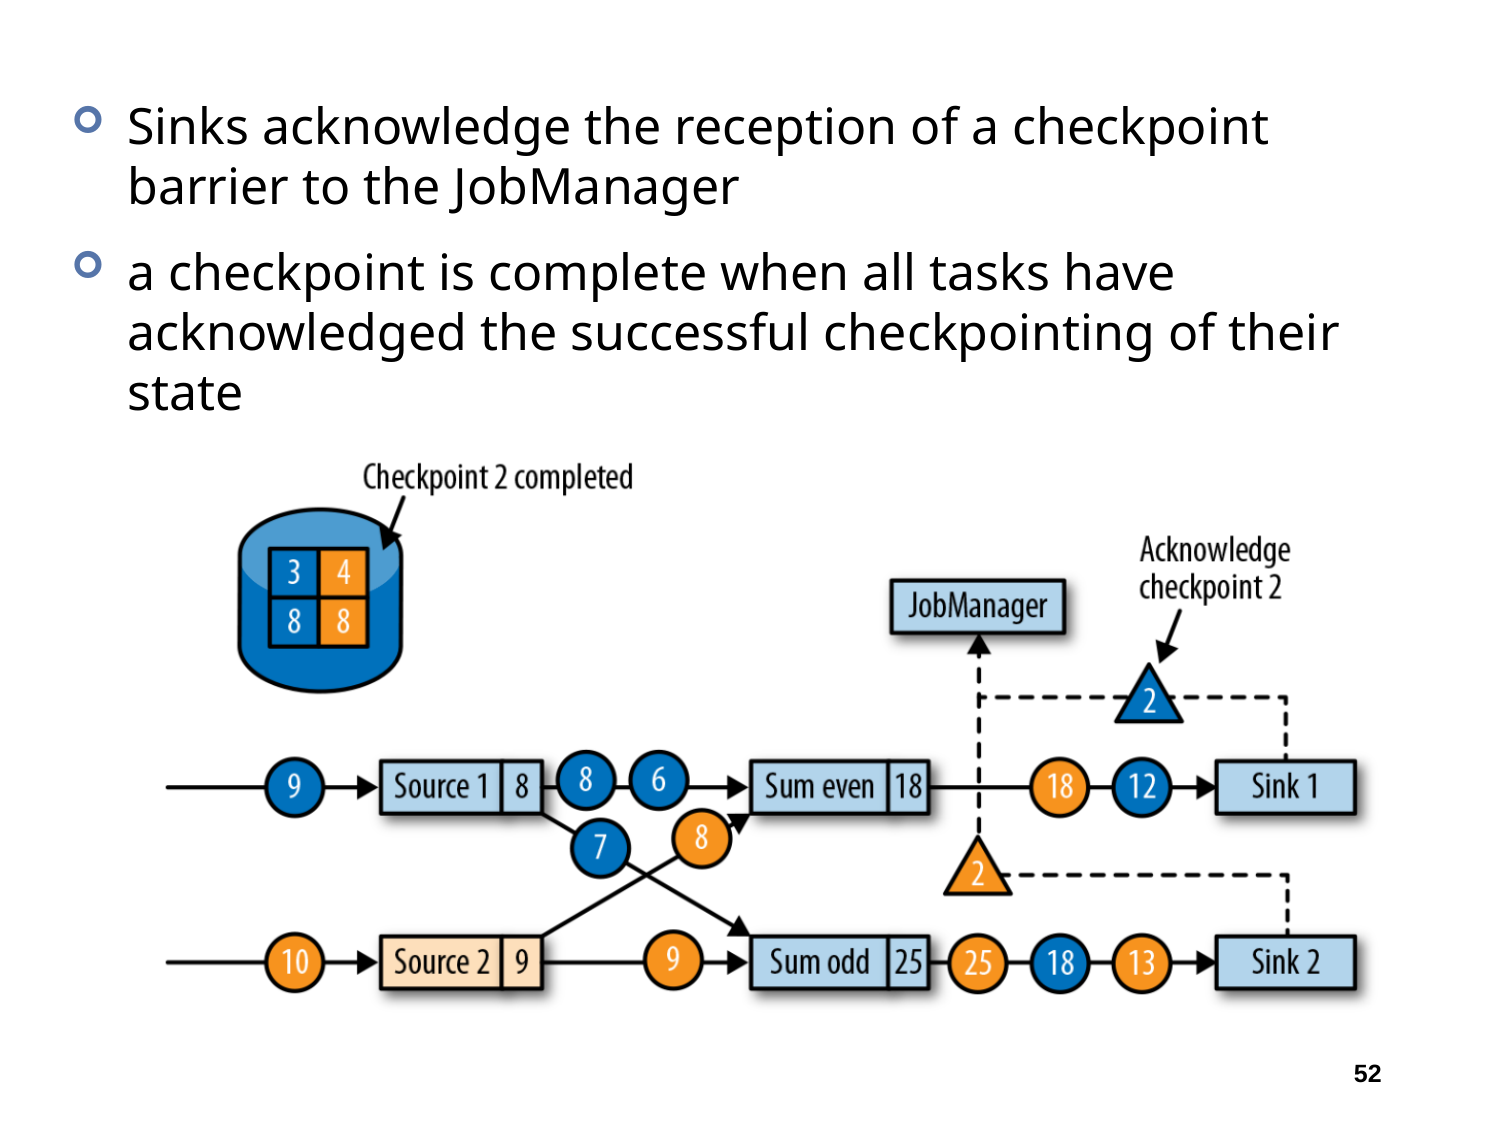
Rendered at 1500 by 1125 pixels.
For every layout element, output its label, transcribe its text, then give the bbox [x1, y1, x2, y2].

list Sinks acknowledge the reception of a checkpoint barrier to the JobManager a checkpoint is complete when all tasks have acknowledged the successful checkpointing of their state [56, 87, 1444, 926]
slide_number 52 [1059, 1042, 1397, 1103]
picture [71, 449, 1398, 1017]
